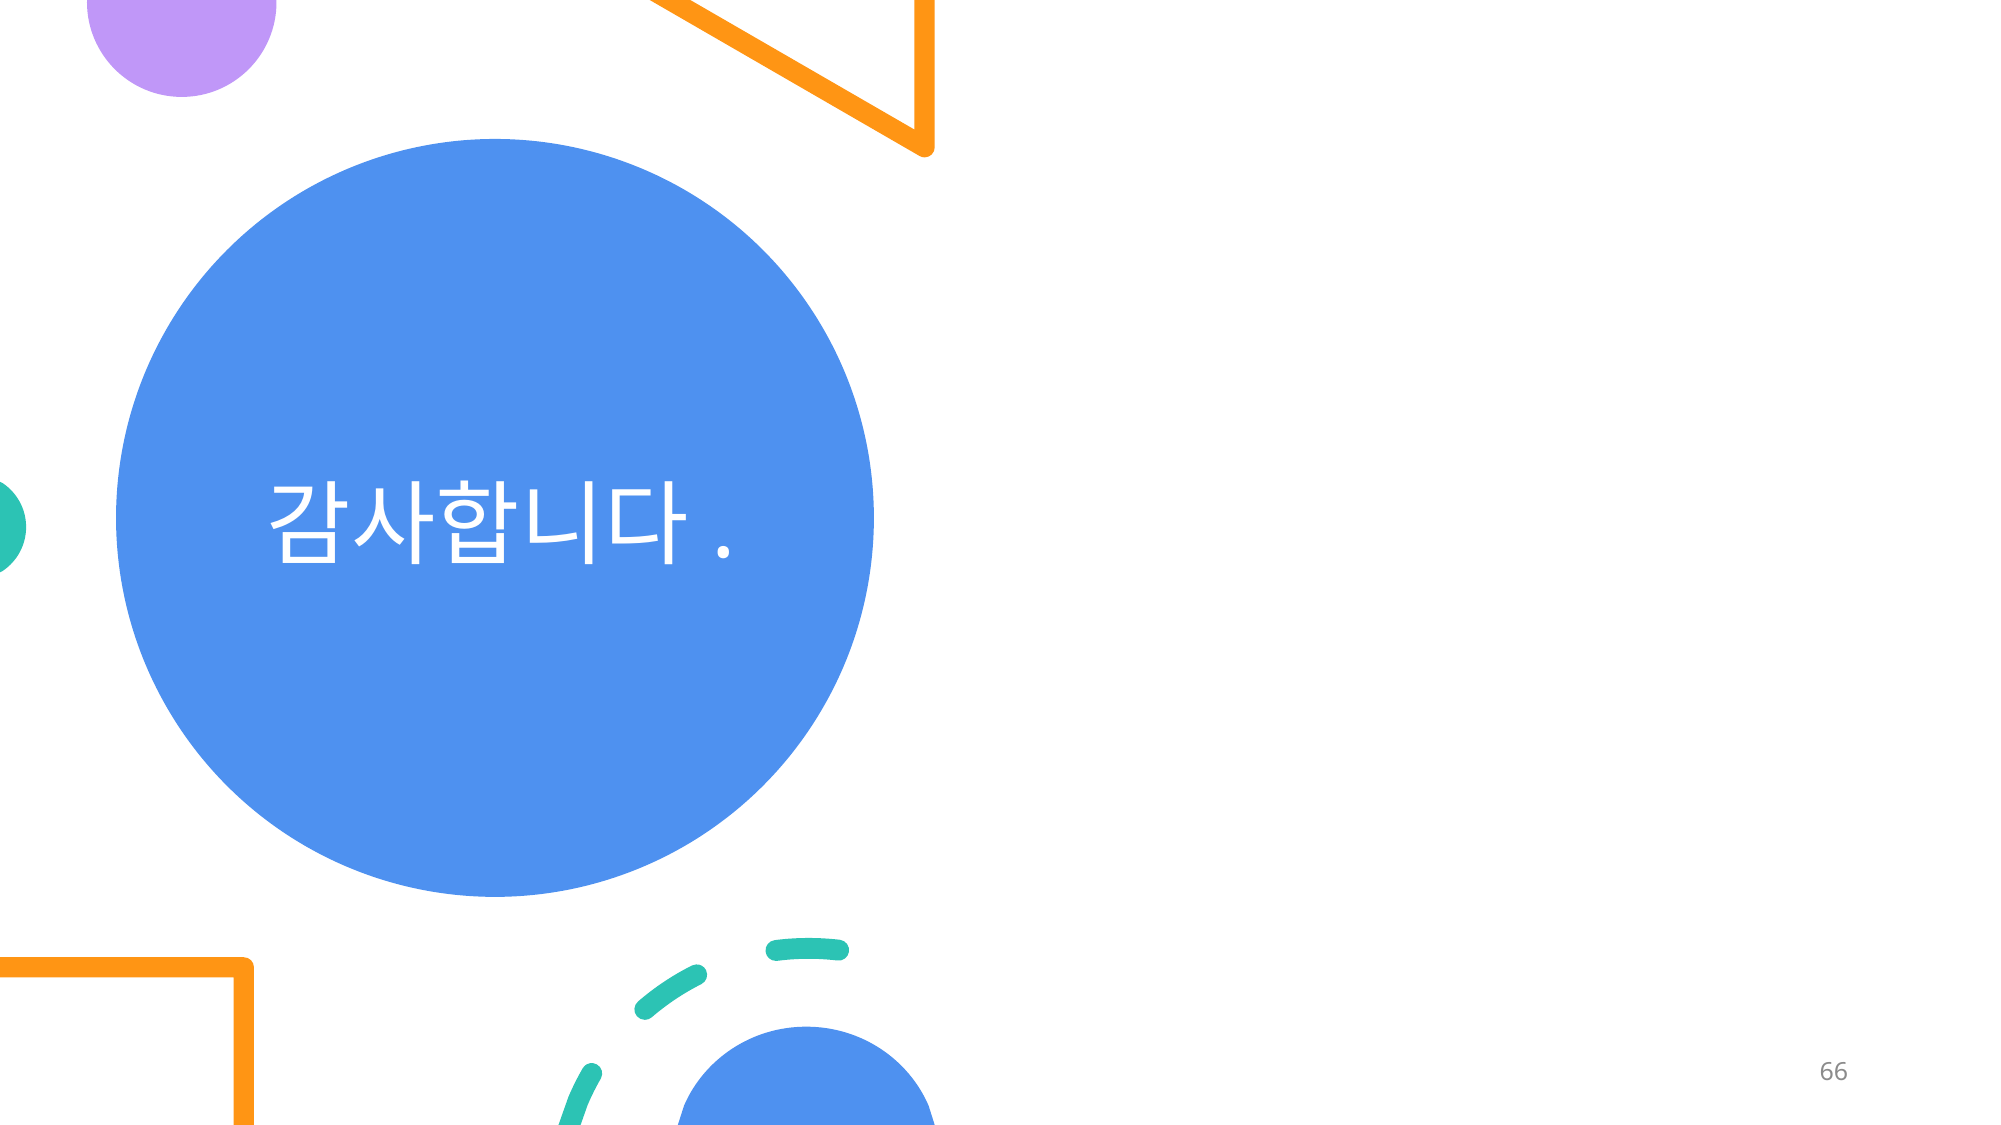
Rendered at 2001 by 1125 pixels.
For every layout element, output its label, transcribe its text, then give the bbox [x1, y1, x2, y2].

title 감사합니다. [235, 194, 767, 863]
slide_number 66 [1723, 1042, 1863, 1103]
